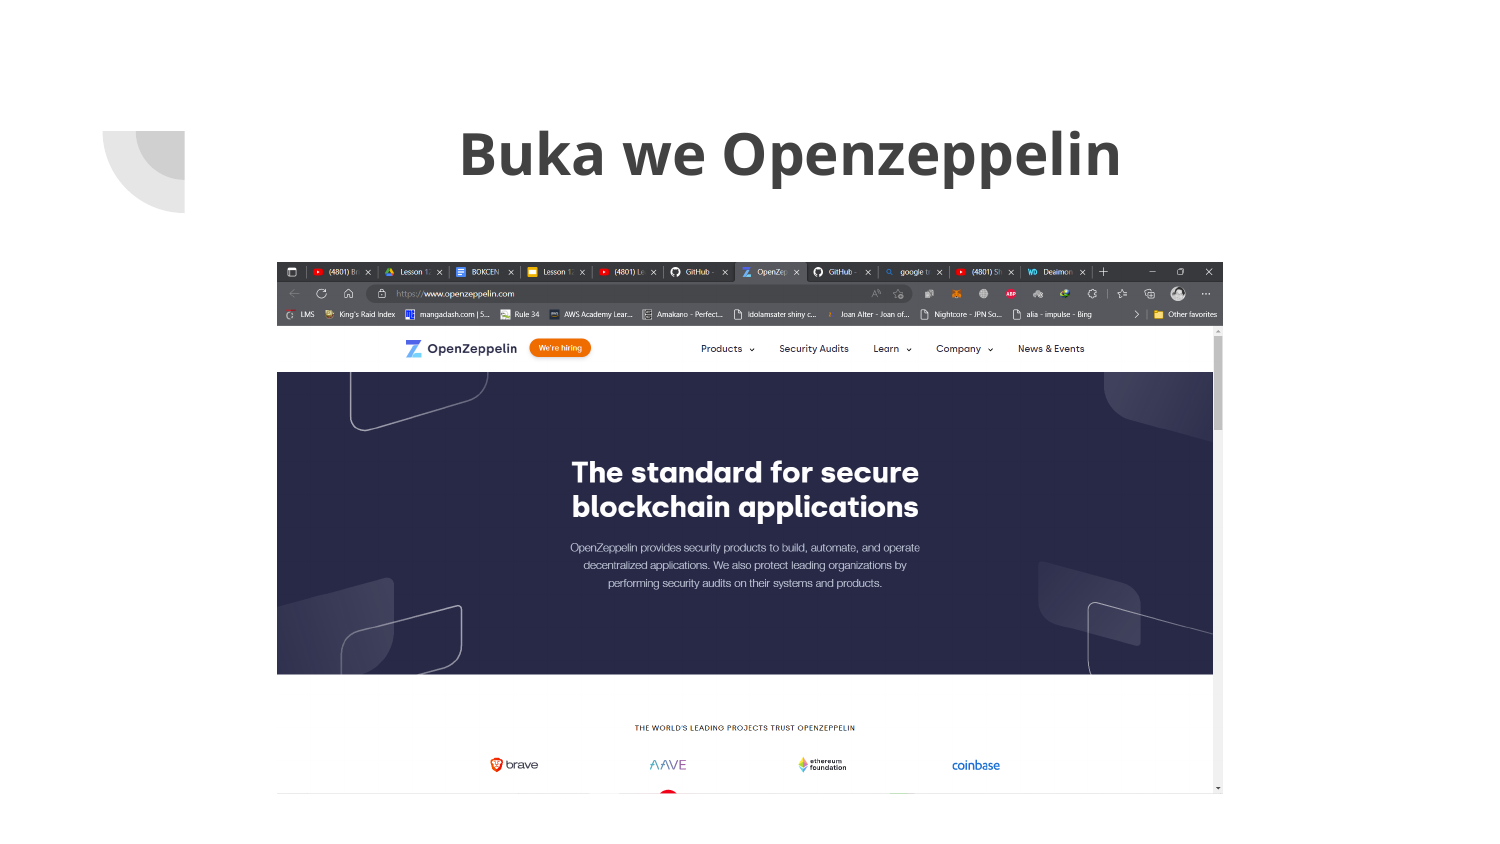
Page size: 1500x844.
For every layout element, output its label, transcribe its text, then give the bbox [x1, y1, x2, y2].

title Buka we Openzeppelin [213, 98, 1368, 263]
picture [277, 261, 1223, 794]
